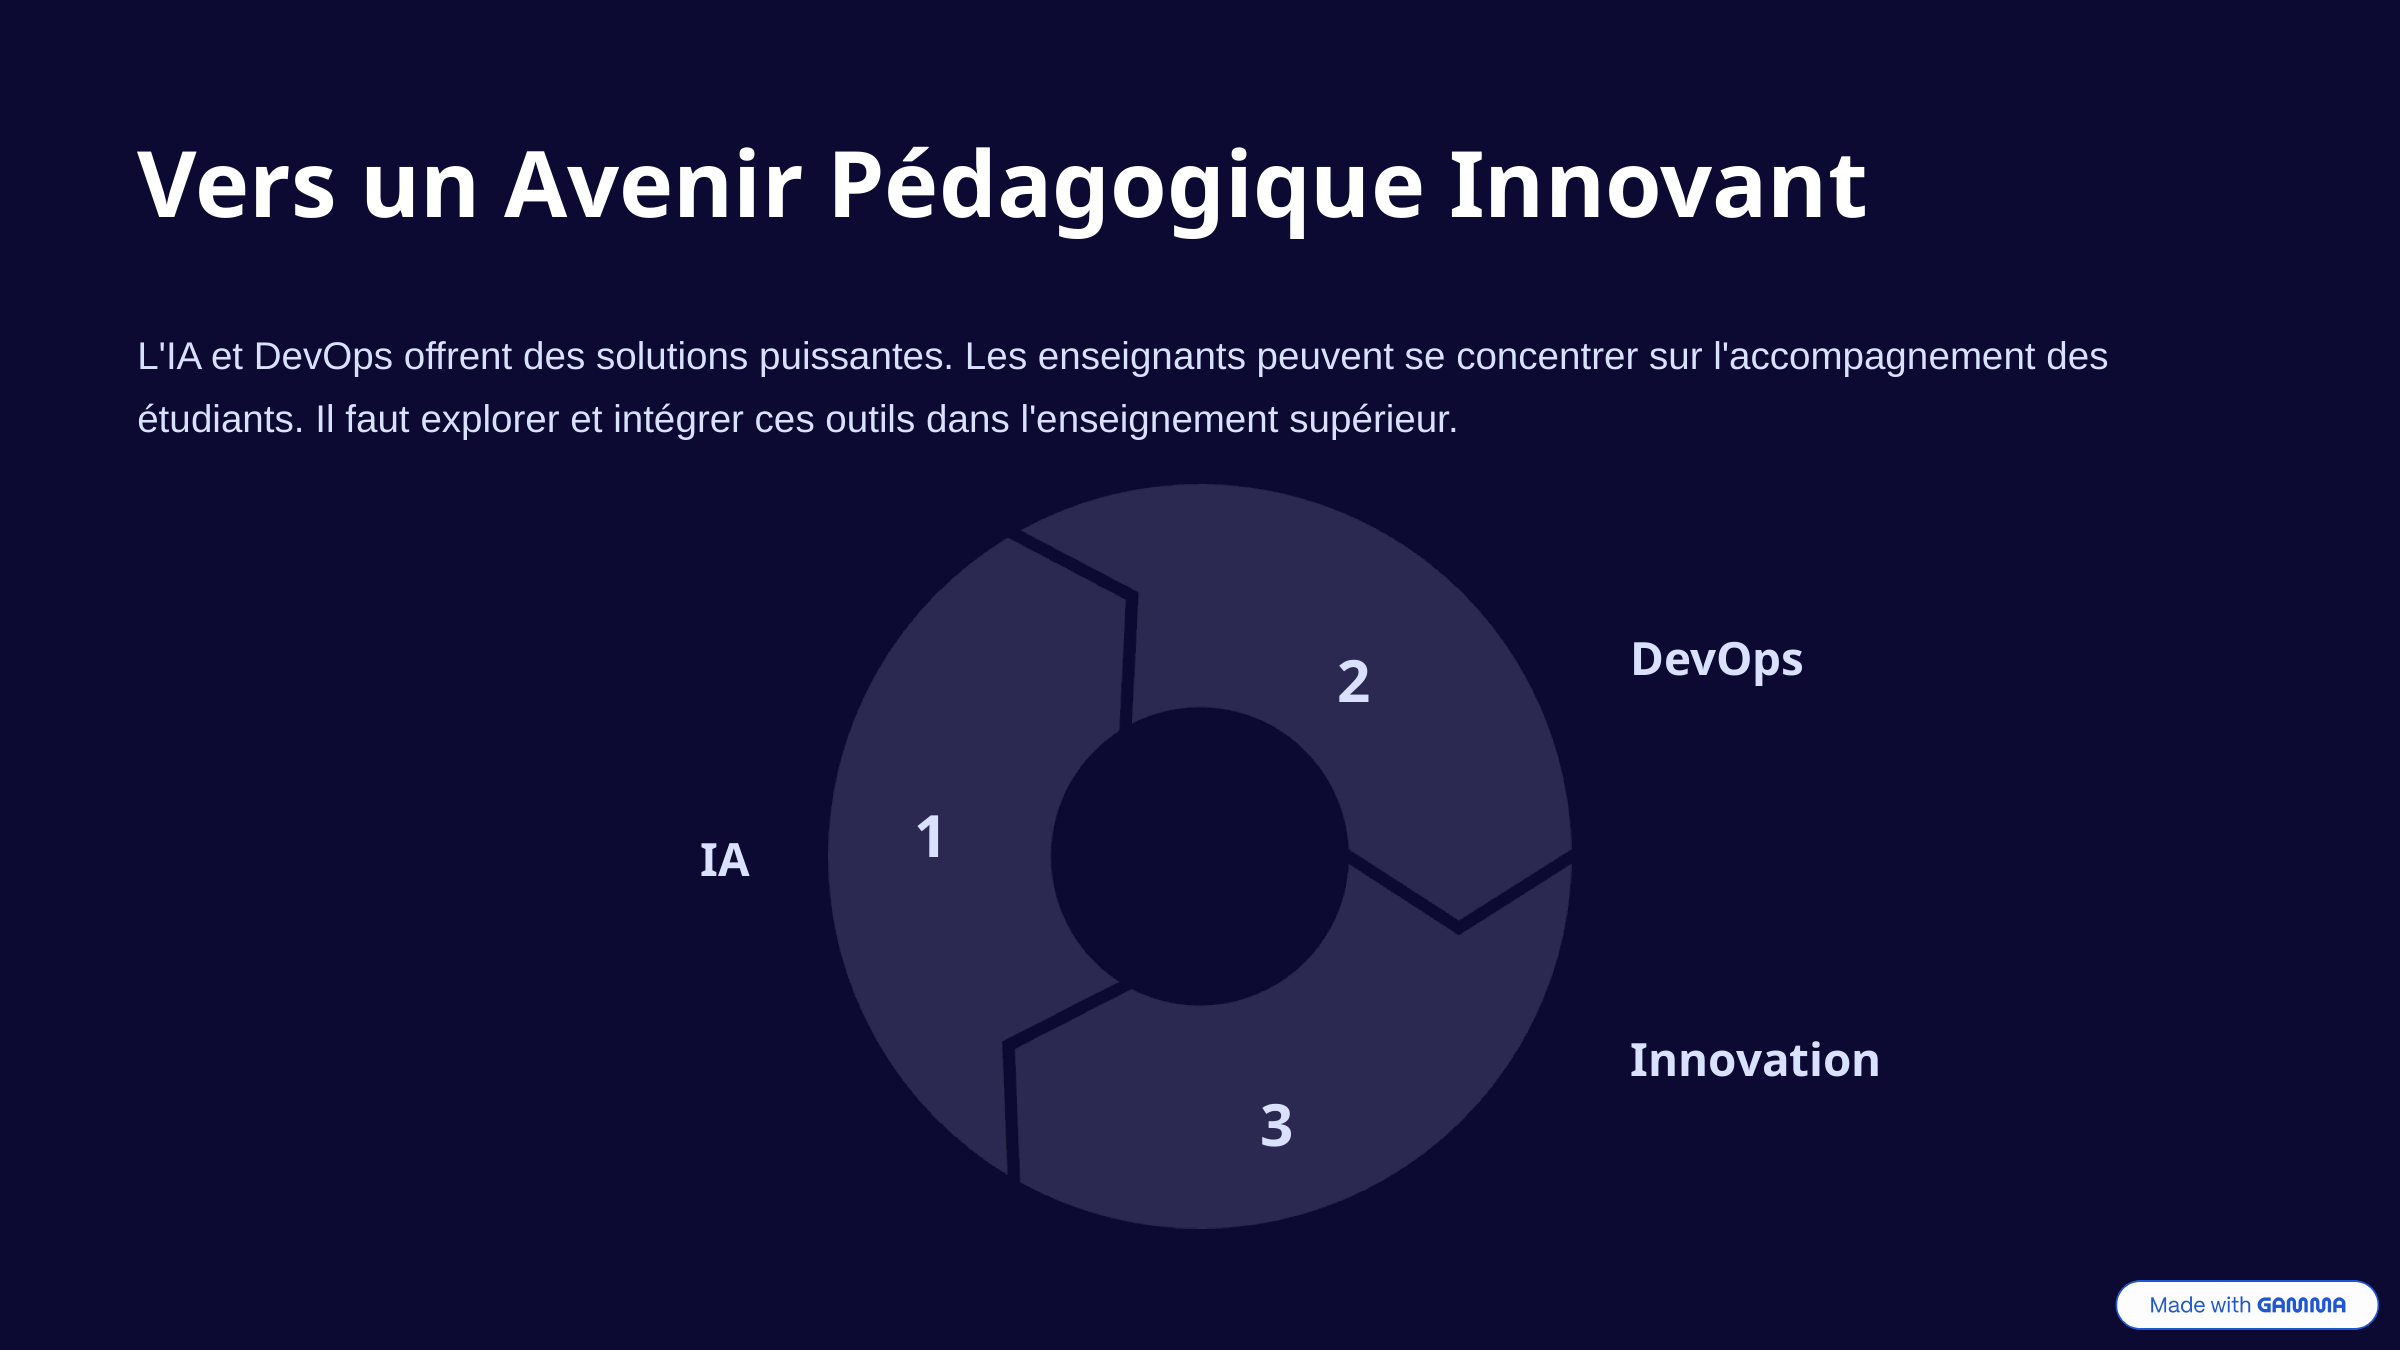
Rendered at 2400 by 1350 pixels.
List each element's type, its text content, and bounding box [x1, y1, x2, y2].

text_box IA [287, 828, 750, 886]
picture [2106, 1271, 2389, 1339]
text_box Innovation [1630, 1028, 2093, 1087]
text_box DevOps [1630, 627, 2093, 685]
text_box L'IA et DevOps offrent des solutions puissantes. Les enseignants peuvent se concentrer sur l'accompagnement des étudiants. Il faut explorer et intégrer ces outils dans l'enseignement supérieur. [137, 315, 2263, 441]
text_box Vers un Avenir Pédagogique Innovant [137, 121, 2010, 237]
picture [828, 484, 1572, 1229]
